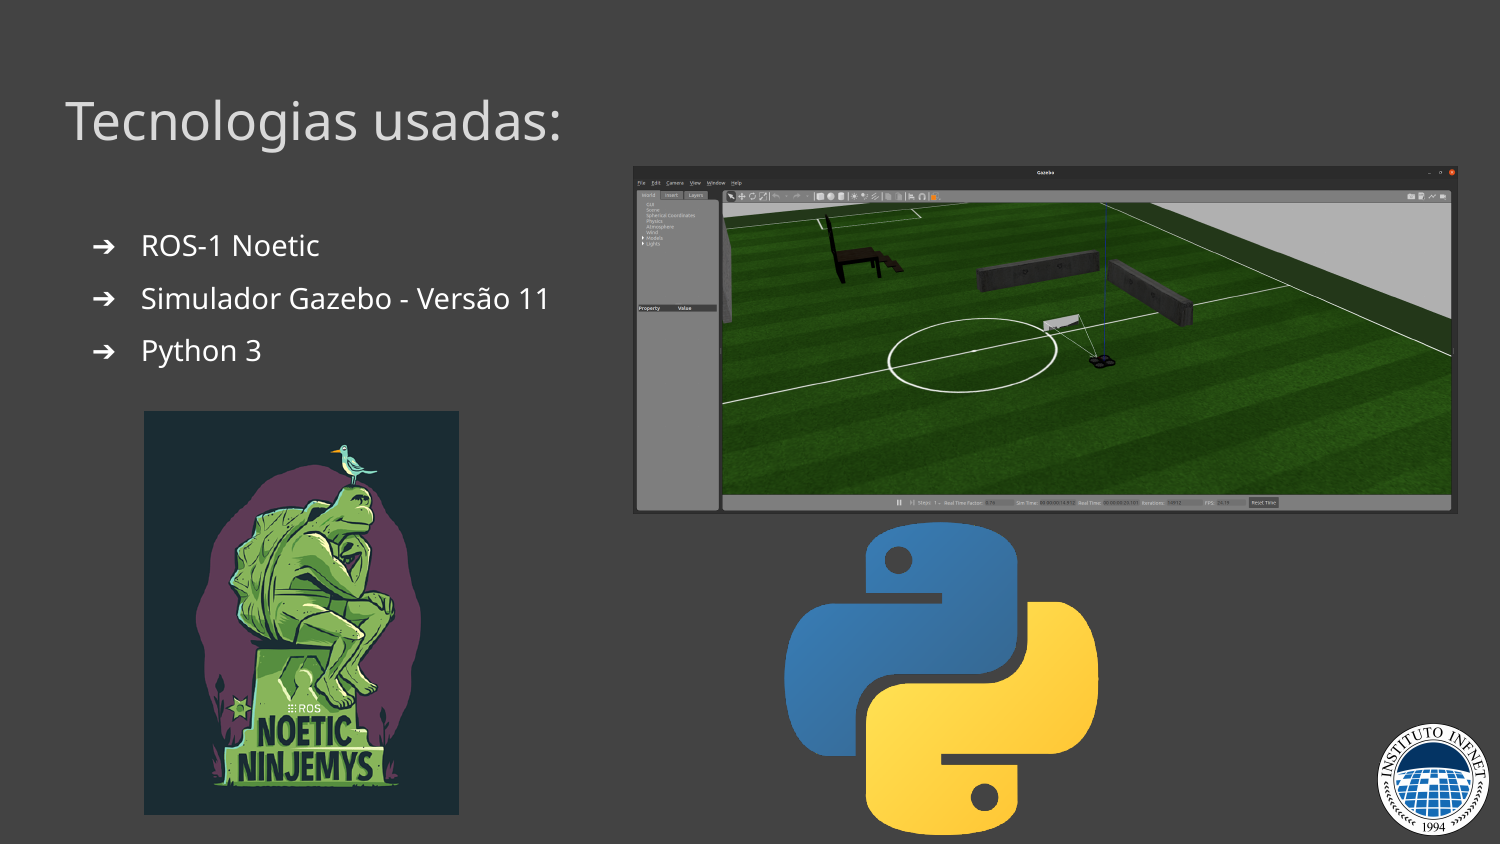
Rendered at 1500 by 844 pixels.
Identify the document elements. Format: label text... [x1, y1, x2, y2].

picture [144, 410, 460, 816]
text_box Tecnologias usadas: [51, 72, 1449, 167]
picture [633, 166, 1459, 515]
picture [1377, 723, 1490, 836]
text_box ROS-1 Noetic Simulador Gazebo - Versão 11 Python 3 [51, 195, 628, 383]
picture [784, 522, 1100, 836]
